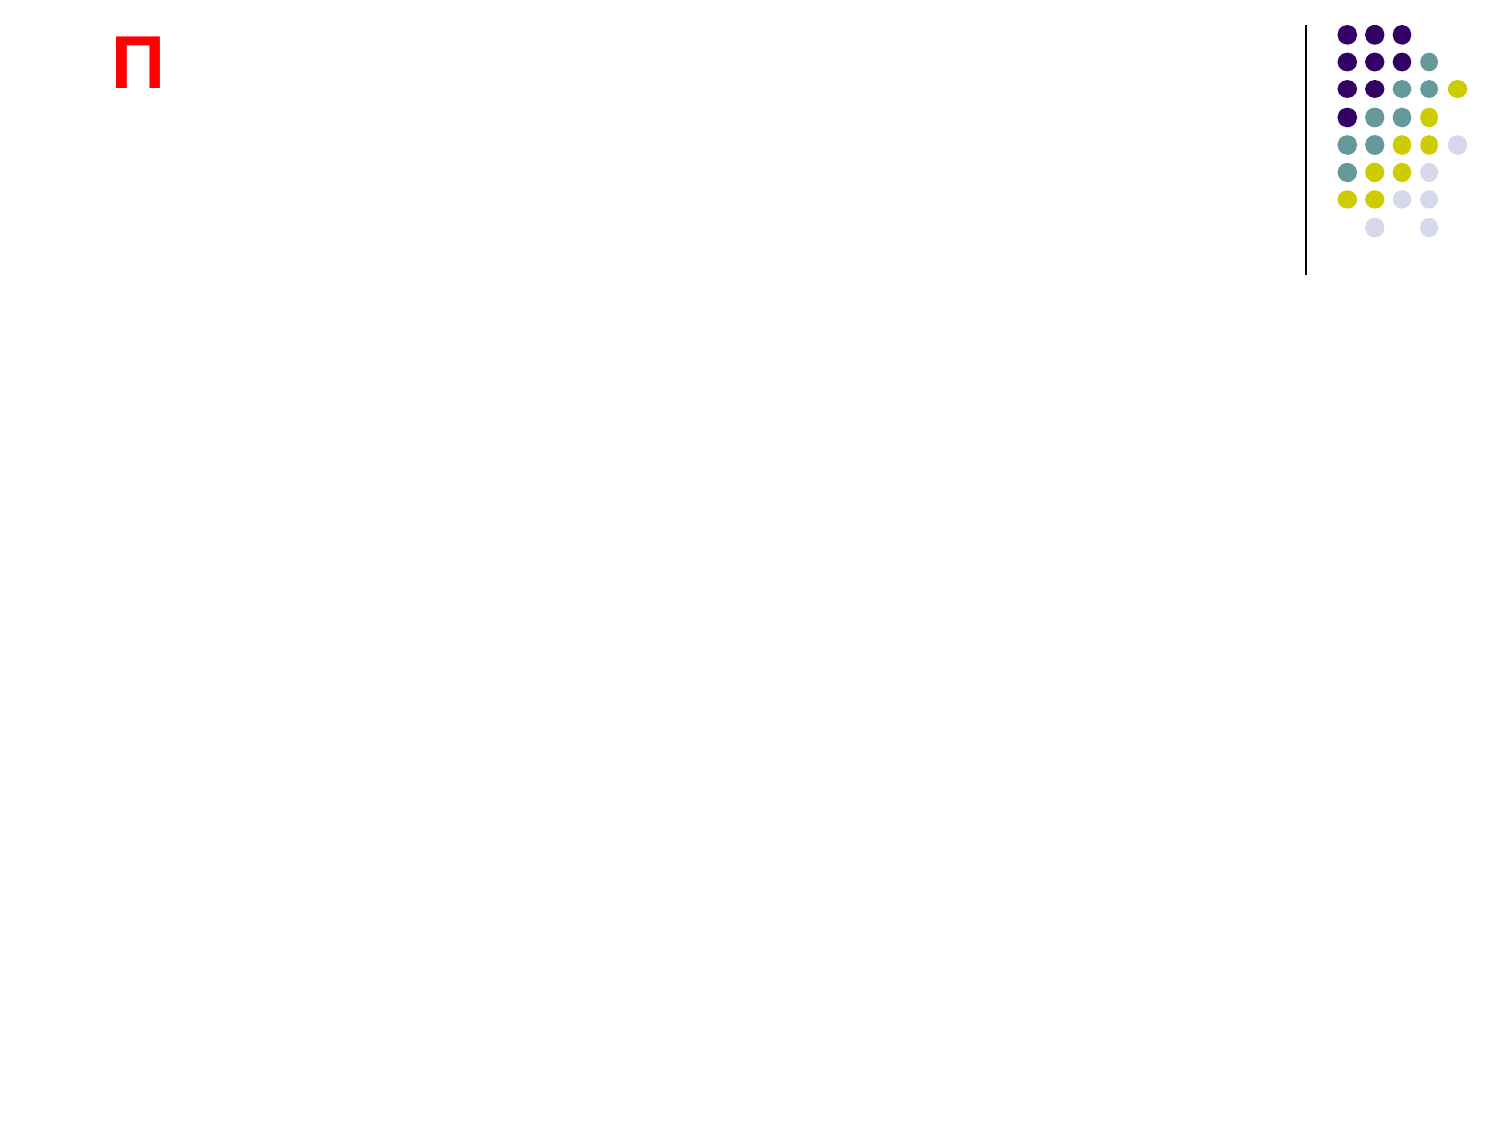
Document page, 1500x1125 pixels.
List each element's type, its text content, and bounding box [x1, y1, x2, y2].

text_box П [96, 5, 181, 111]
